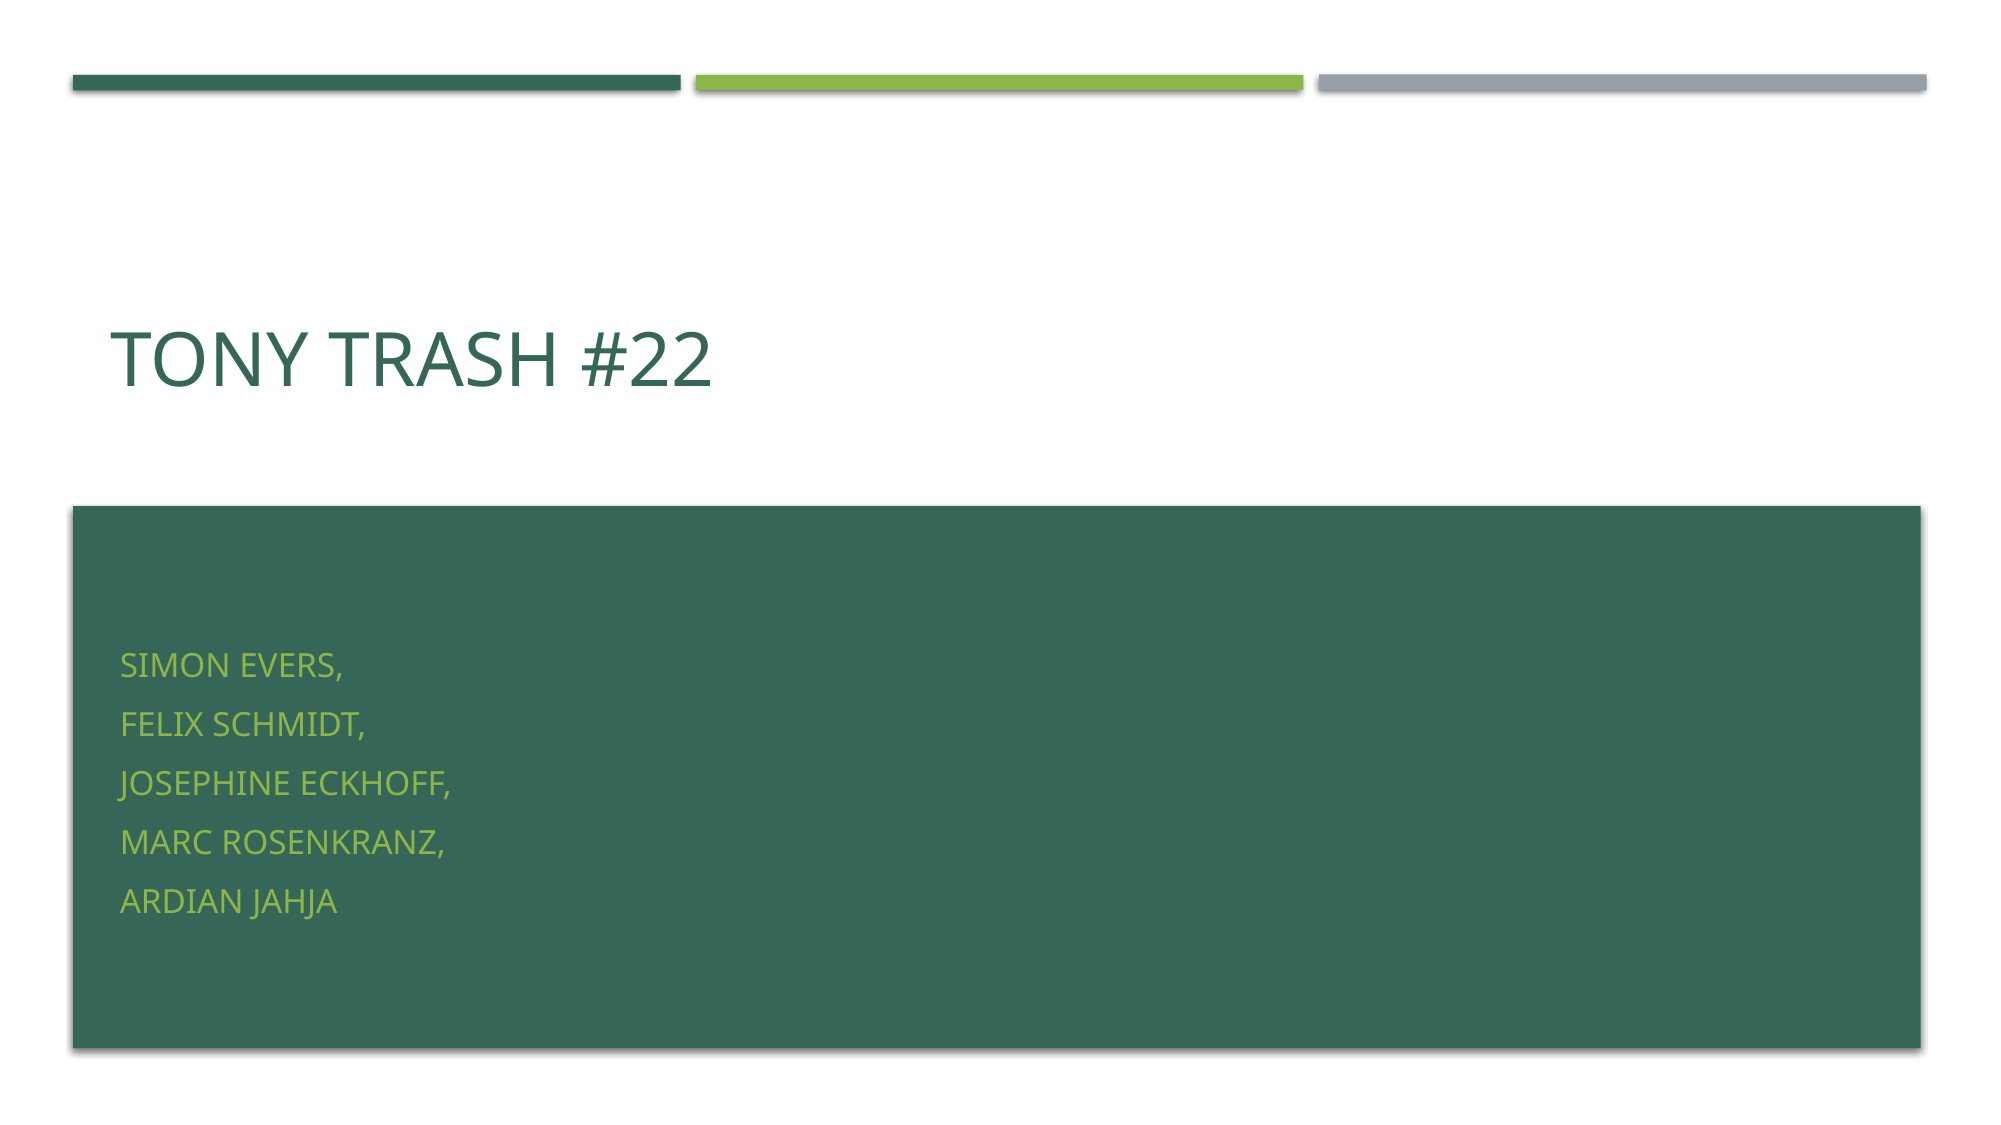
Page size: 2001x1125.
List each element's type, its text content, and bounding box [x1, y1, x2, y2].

subtitle Simon Evers, Felix Schmidt, Josephine Eckhoff, Marc Rosenkranz, Ardian Jahja [104, 577, 1909, 1066]
title Tony Trash #22 [95, 167, 1899, 410]
